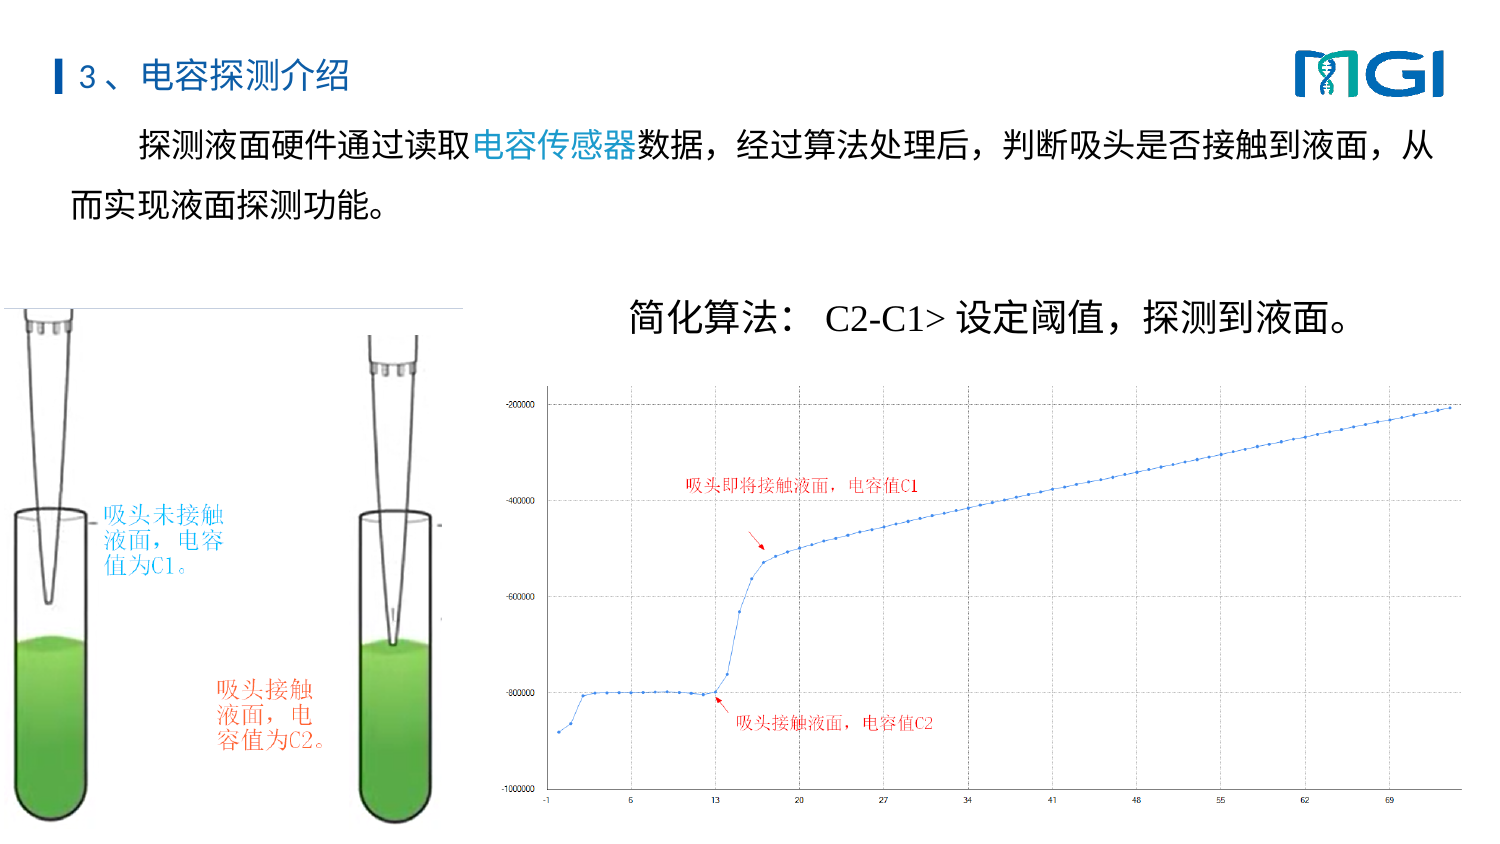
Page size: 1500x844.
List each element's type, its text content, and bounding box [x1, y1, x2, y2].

text_box 简化算法：C2-C1>设定阈值，探测到液面。 [570, 287, 1459, 347]
text_box 探测液面硬件通过读取电容传感器数据，经过算法处理后，判断吸头是否接触到液面，从而实现液面探测功能。 [55, 96, 1459, 232]
title 3、电容探测介绍 [63, 45, 809, 103]
picture [487, 386, 1479, 817]
picture [4, 308, 464, 839]
picture [1234, 0, 1500, 182]
